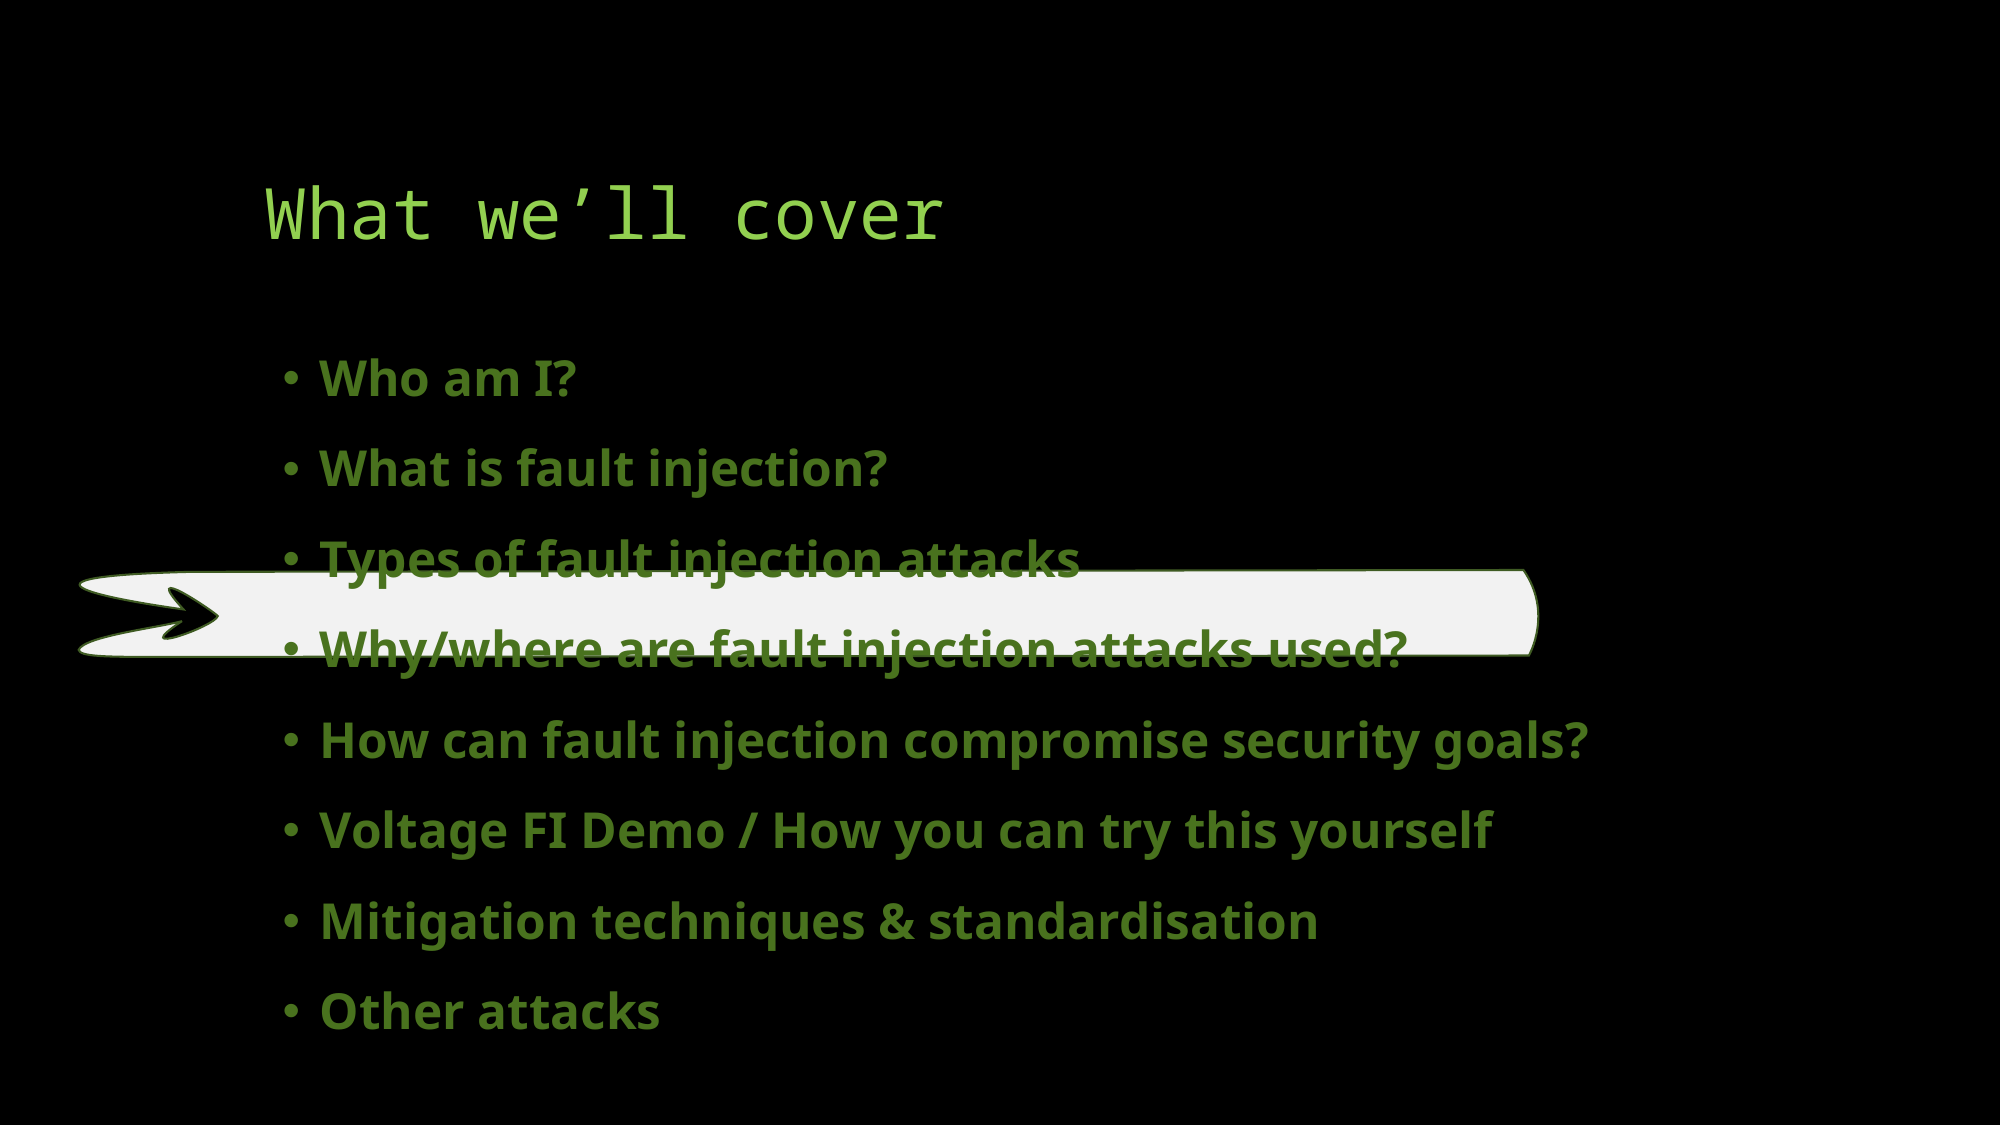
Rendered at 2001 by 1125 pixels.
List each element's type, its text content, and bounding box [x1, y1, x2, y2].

list Who am I? What is fault injection? Types of fault injection attacks Why/where are fault injection attacks used? How can fault injection compromise security goals? Voltage FI Demo / How you can try this yourself Mitigation techniques & standardisation Other attacks [267, 279, 1768, 1050]
text_box [77, 570, 267, 658]
title What we’ll cover [249, 75, 1750, 263]
